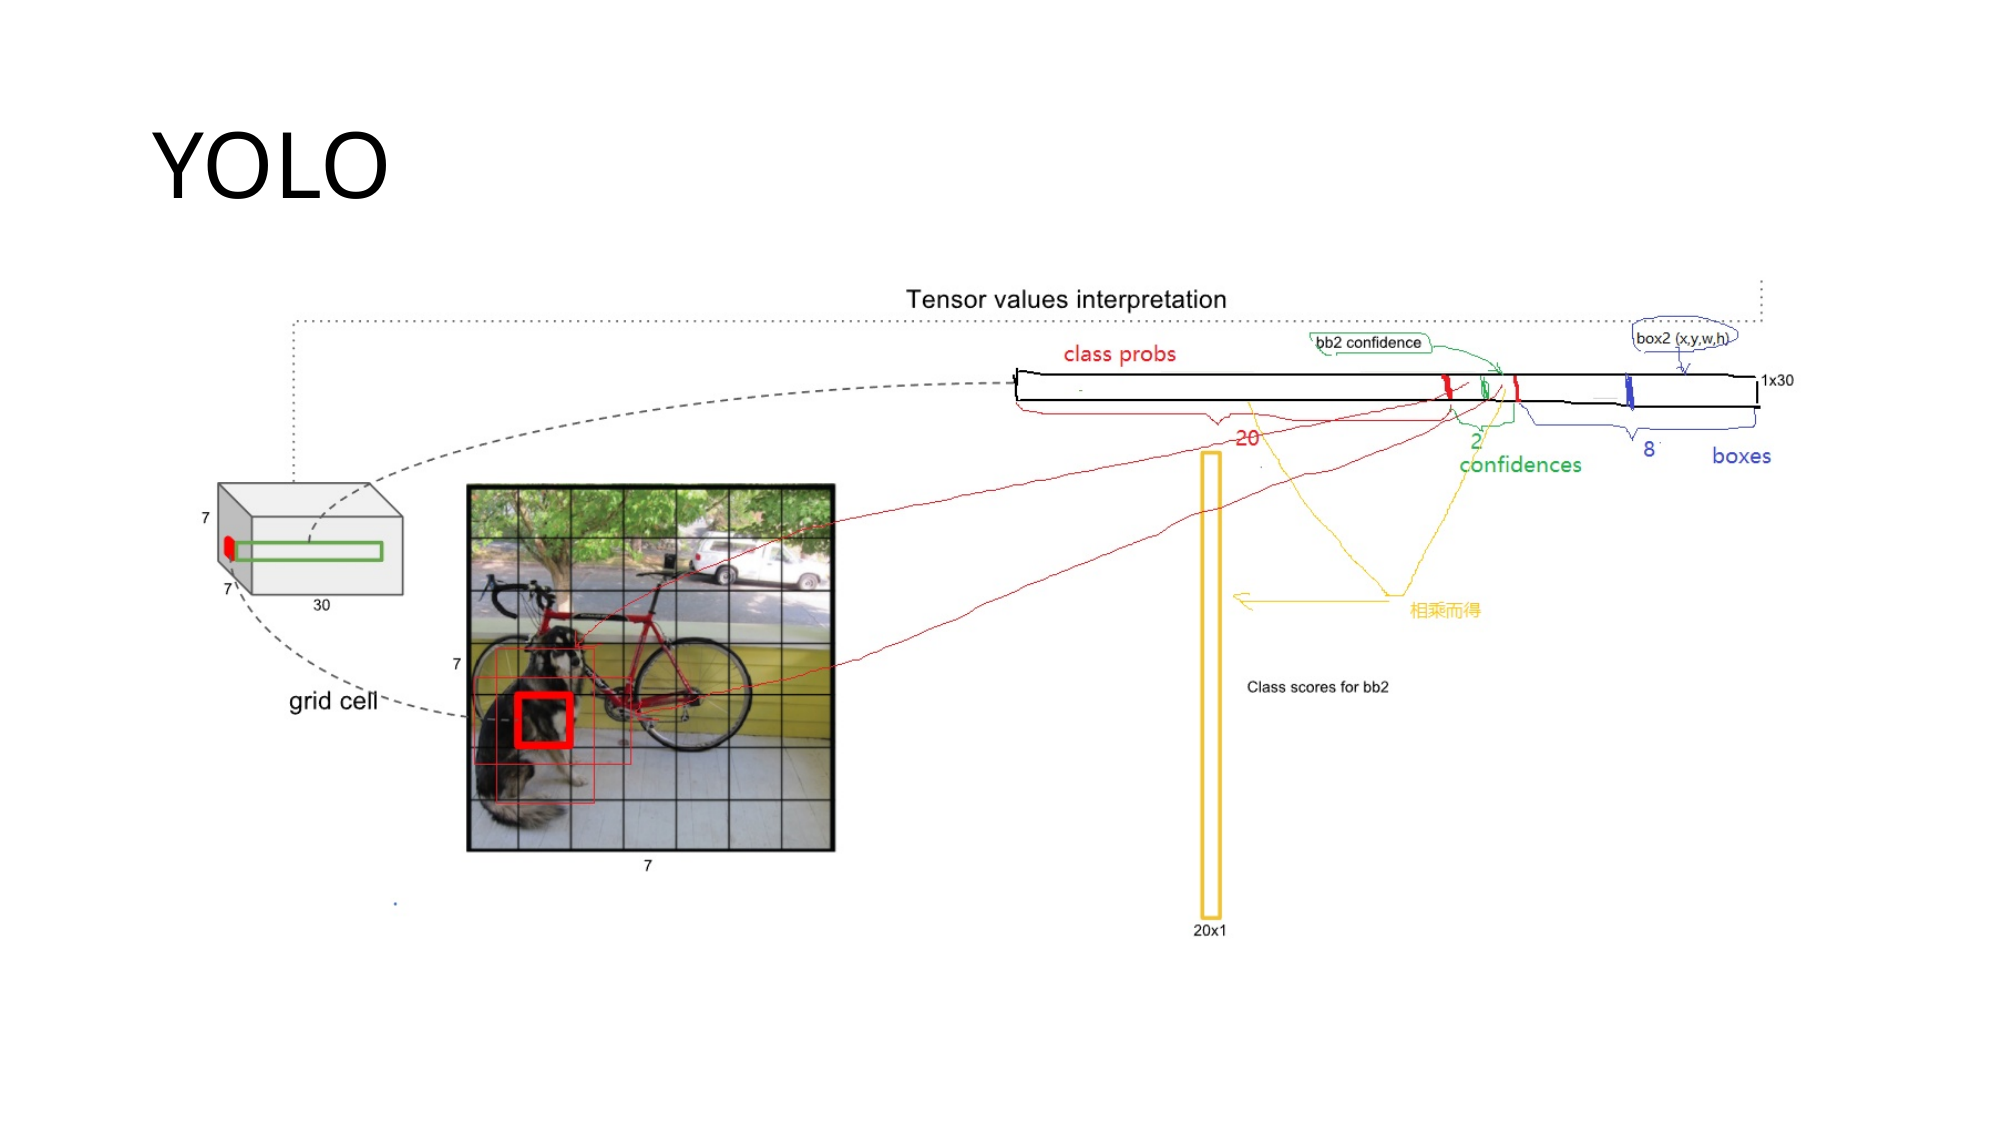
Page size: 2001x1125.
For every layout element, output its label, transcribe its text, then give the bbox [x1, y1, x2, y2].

title YOLO [137, 59, 1863, 278]
picture [196, 277, 1847, 939]
